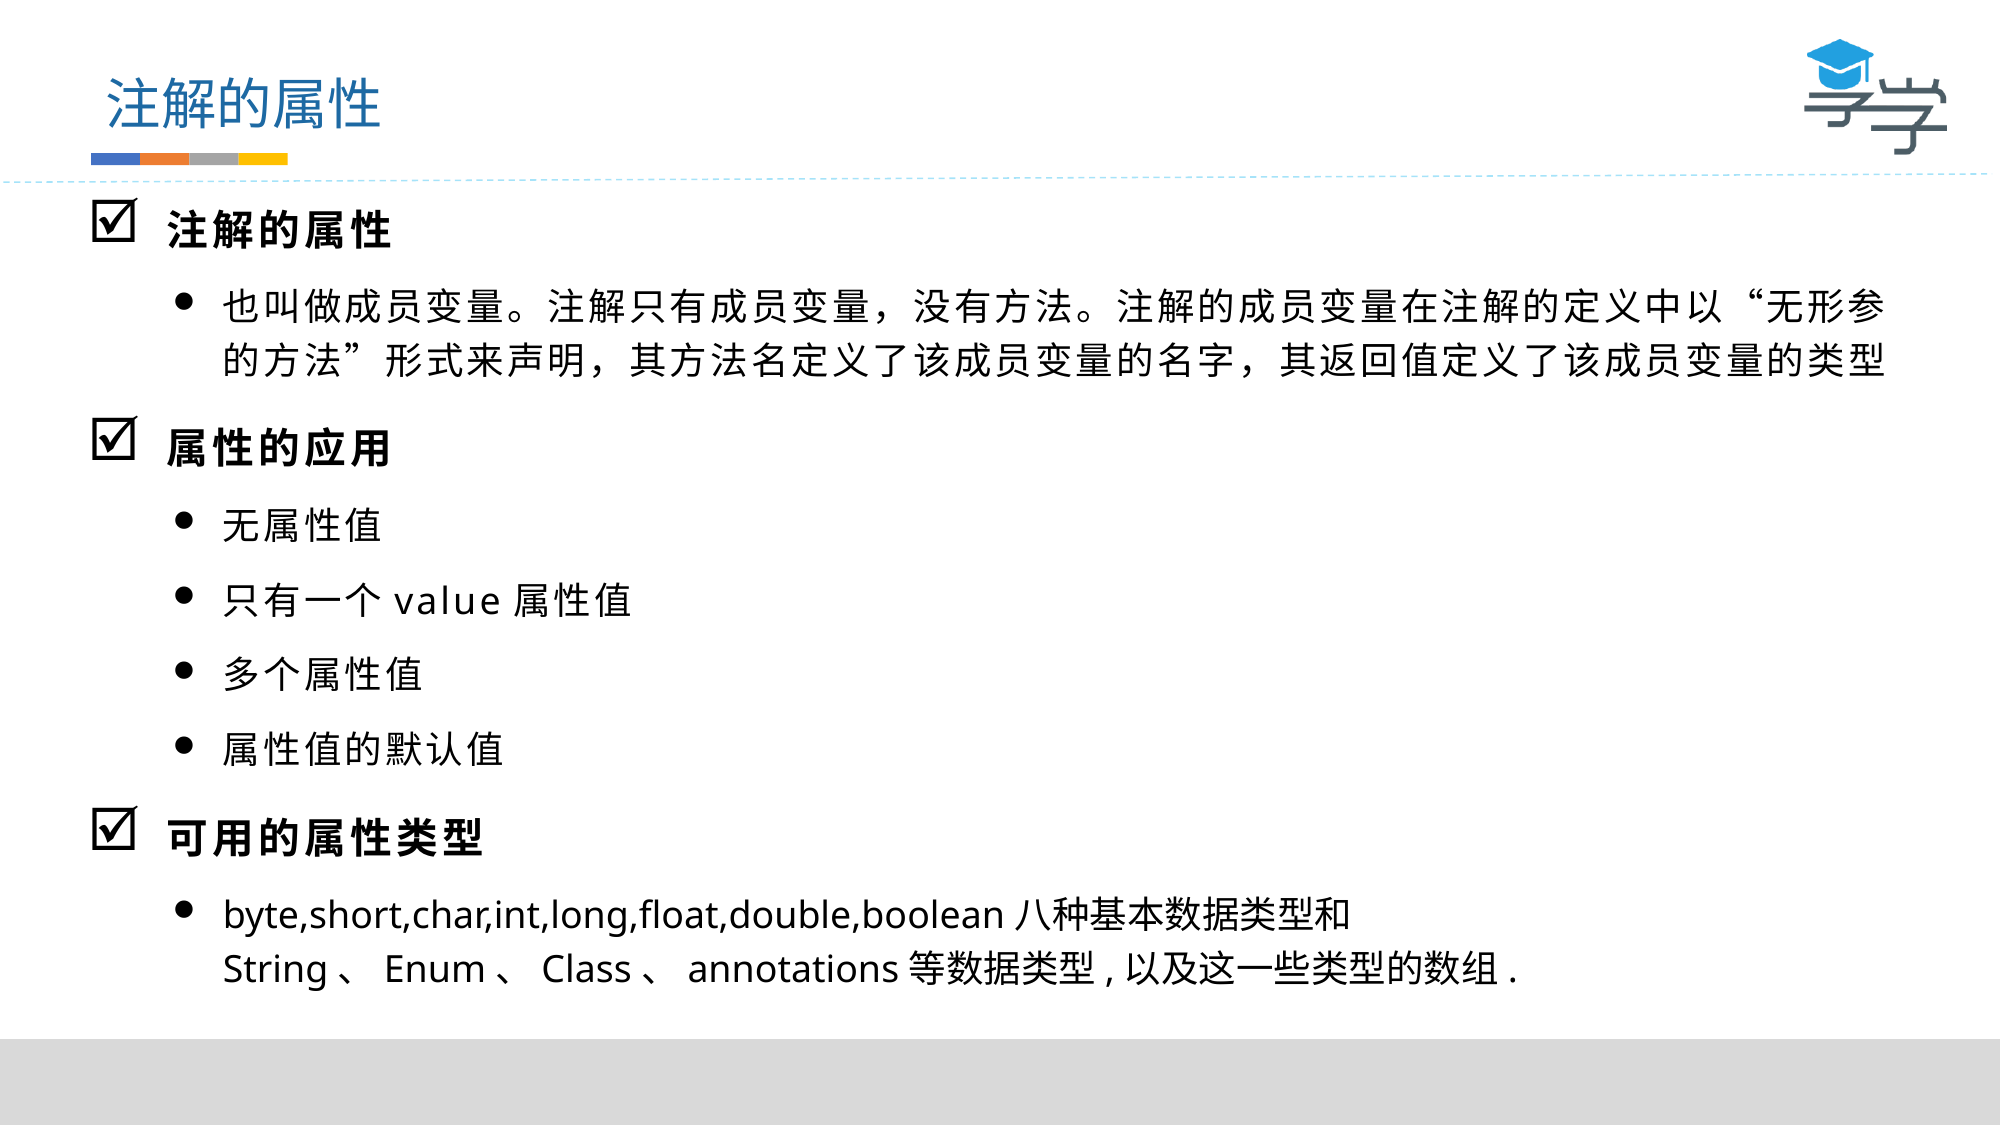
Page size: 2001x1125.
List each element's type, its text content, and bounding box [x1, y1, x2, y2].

text_box 注解的属性 也叫做成员变量。注解只有成员变量，没有方法。注解的成员变量在注解的定义中以“无形参的方法”形式来声明，其方法名定义了该成员变量的名字，其返回值定义了该成员变量的类型 属性的应用 无属性值 只有一个value属性值 多个属性值 属性值的默认值 可用的属性类型 byte,short,char,int,long,float,double,boolean八种基本数据类型和String、Enum、Class、annotations等数据类型,以及这一些类型的数组. [75, 183, 1925, 997]
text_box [90, 152, 288, 166]
text_box 注解的属性 [91, 61, 508, 144]
picture [1799, 20, 1952, 173]
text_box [0, 173, 1993, 183]
